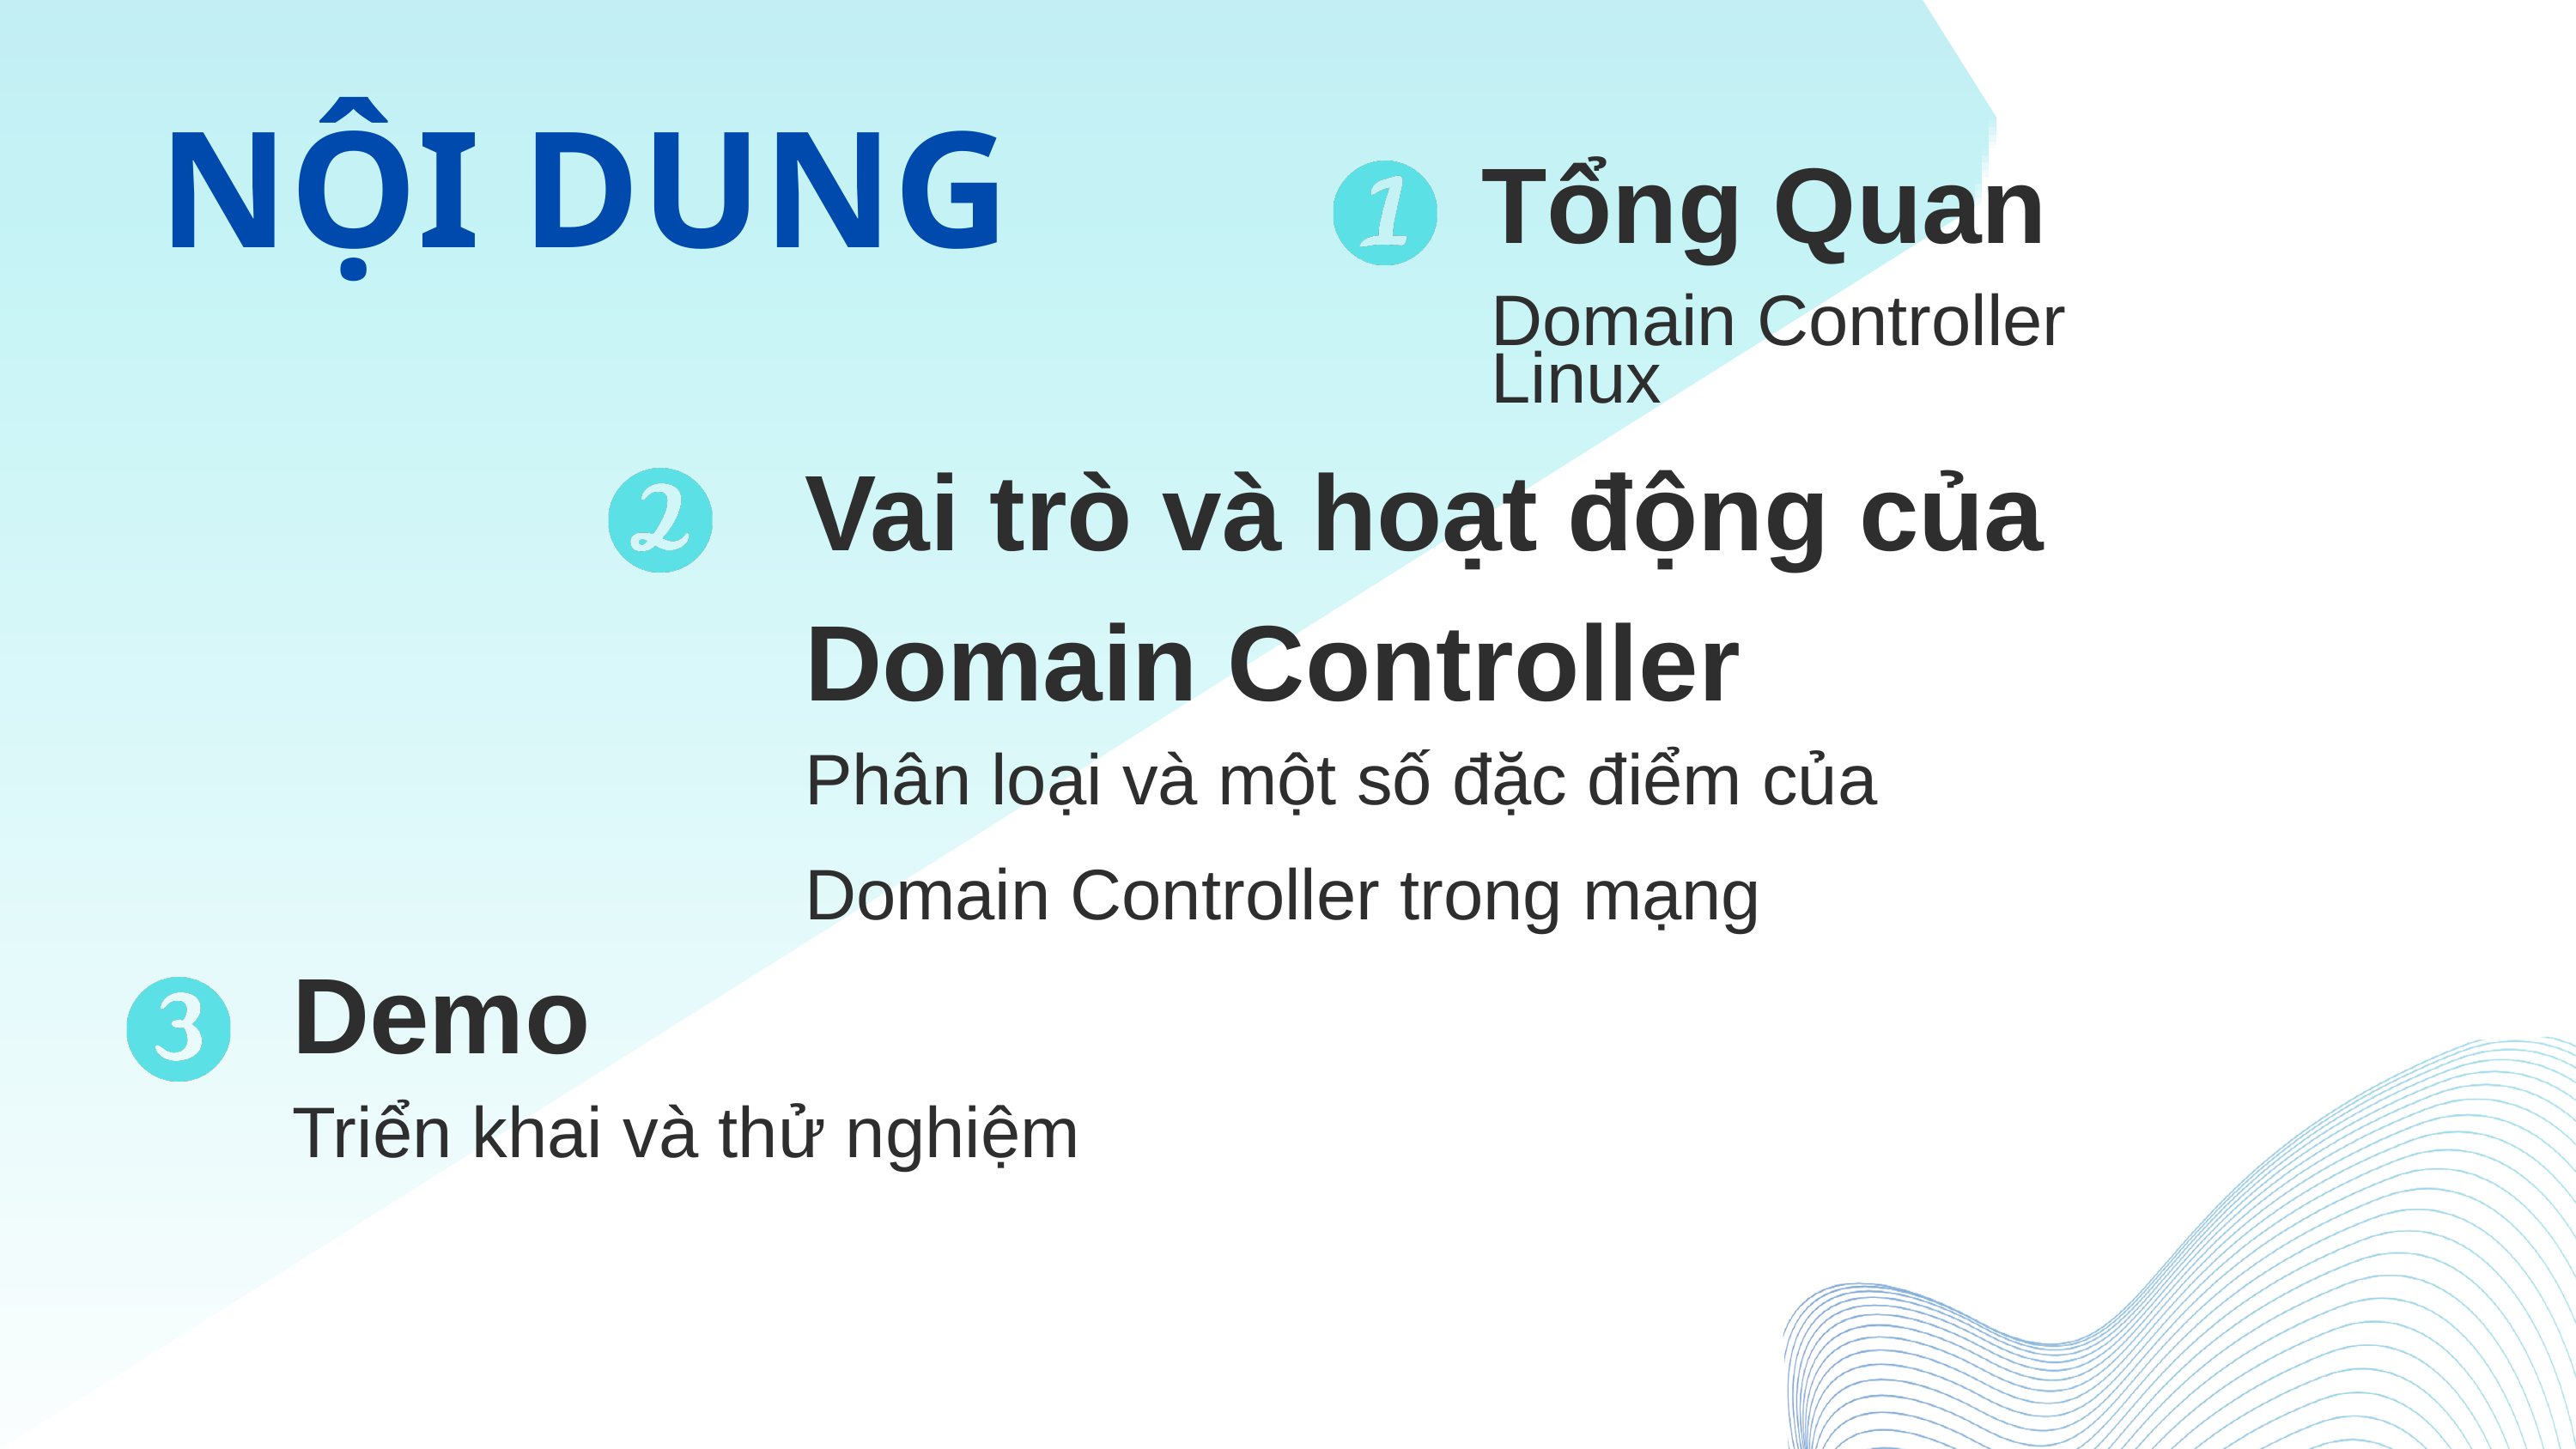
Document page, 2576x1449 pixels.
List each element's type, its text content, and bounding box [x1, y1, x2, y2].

text_box Tổng Quan [1481, 189, 2221, 265]
text_box Vai trò và hoạt động của Domain Controller [805, 497, 2473, 723]
text_box [126, 977, 231, 1082]
text_box NỘI DUNG [158, 119, 1085, 281]
text_box [608, 468, 713, 573]
text_box Phân loại và một số đặc điểm của Domain Controller trong mạng [805, 761, 1939, 934]
text_box [1771, 1035, 2576, 1449]
text_box [0, 0, 2032, 1449]
text_box Triển khai và thử nghiệm [292, 1114, 1390, 1173]
text_box [1333, 161, 1437, 265]
text_box Domain Controller Linux [1491, 302, 2232, 417]
text_box Demo [292, 999, 1032, 1076]
